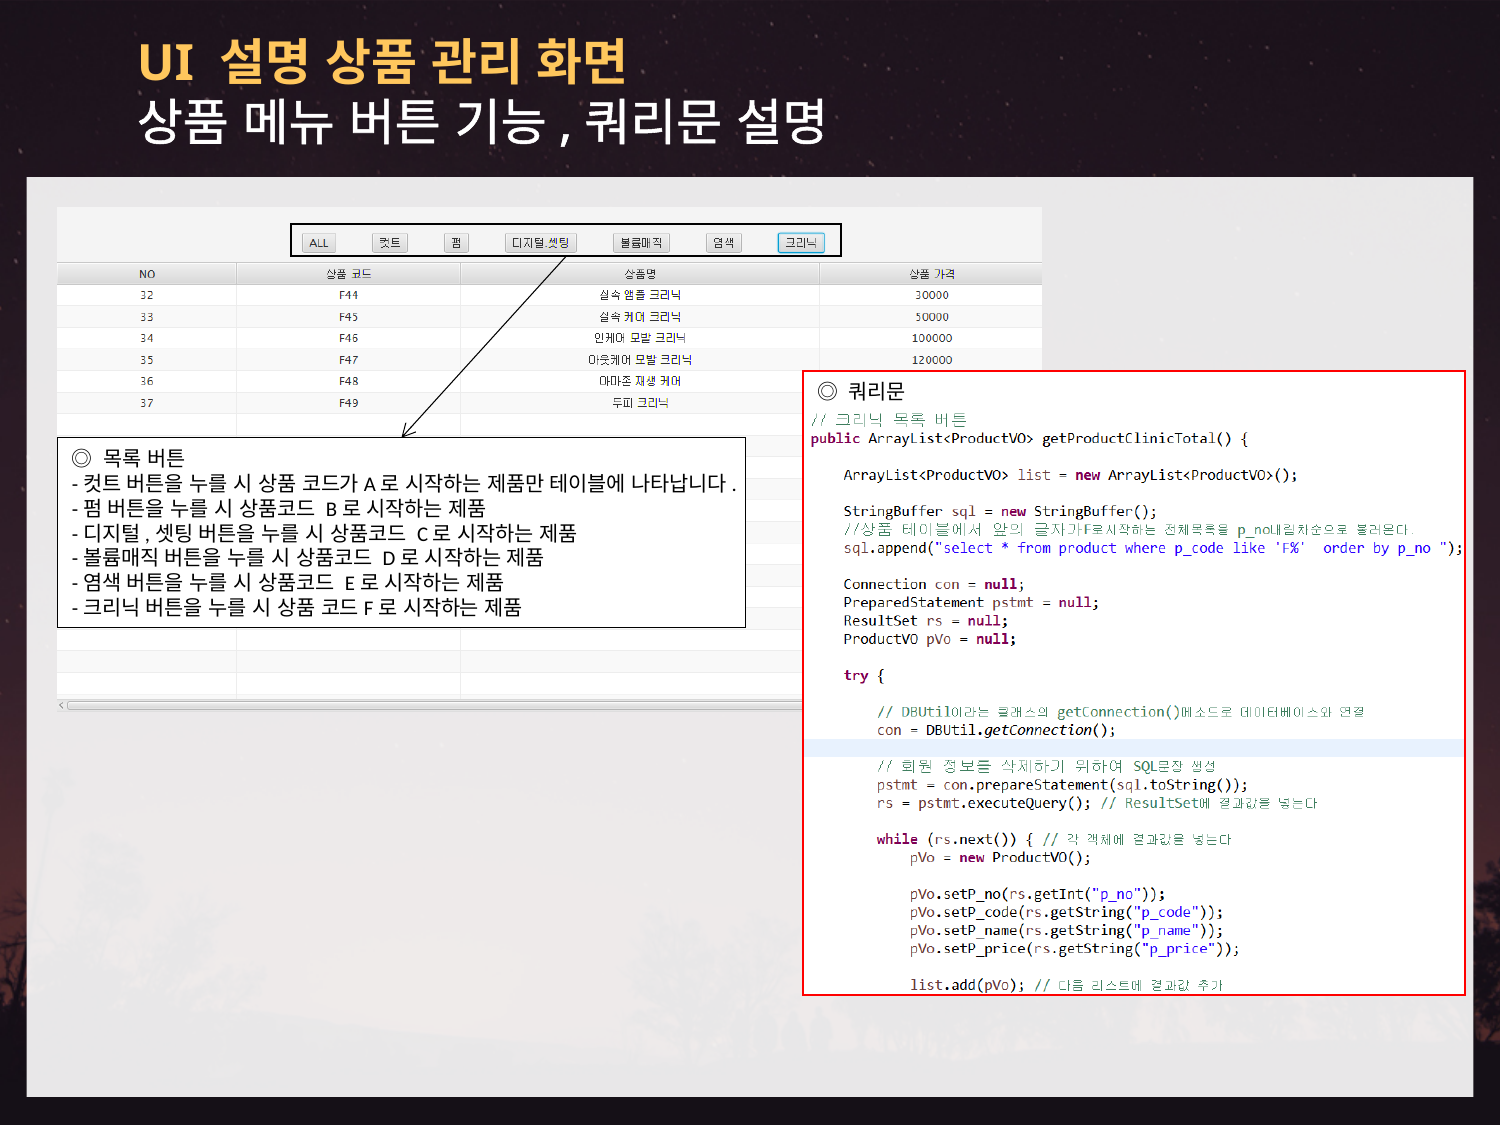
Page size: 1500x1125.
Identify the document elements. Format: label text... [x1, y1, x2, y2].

text_box UI 설명 상품 관리 화면 상품 메뉴 버튼 기능,쿼리문 설명 [122, 22, 915, 158]
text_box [401, 256, 567, 438]
picture [0, 0, 1500, 1125]
text_box [1042, 370, 1466, 996]
